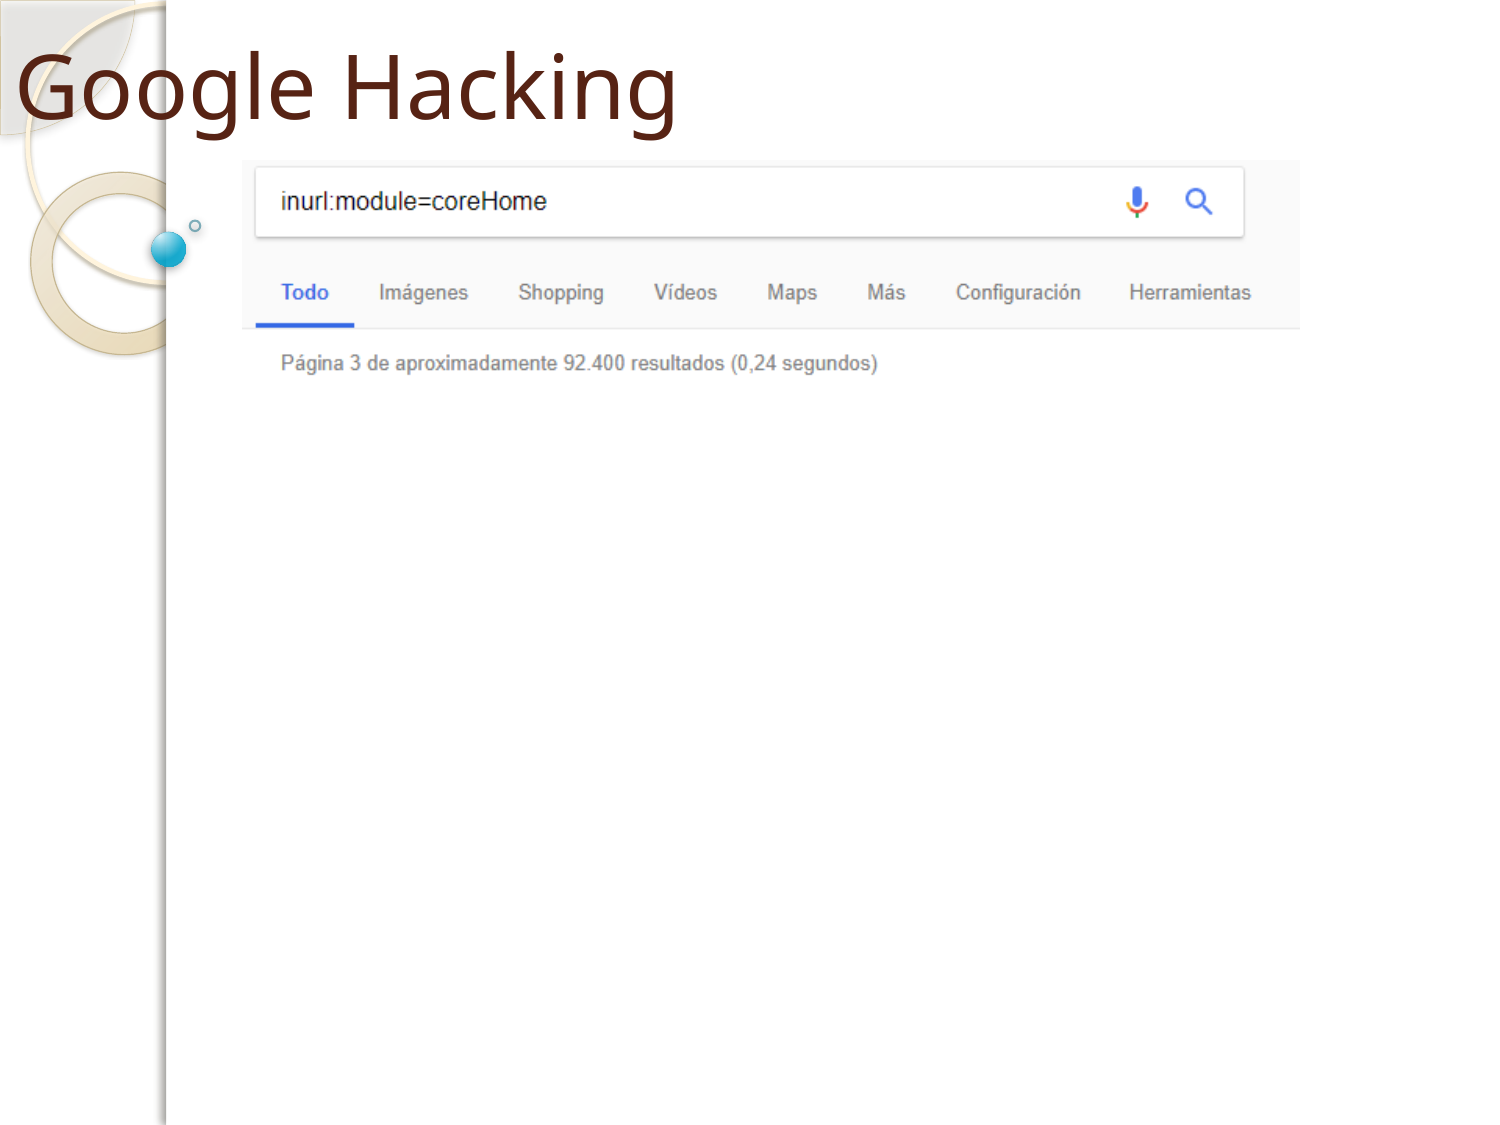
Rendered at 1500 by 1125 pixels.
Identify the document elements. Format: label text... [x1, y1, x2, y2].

picture [241, 160, 1301, 405]
title Google Hacking [0, 7, 1483, 145]
